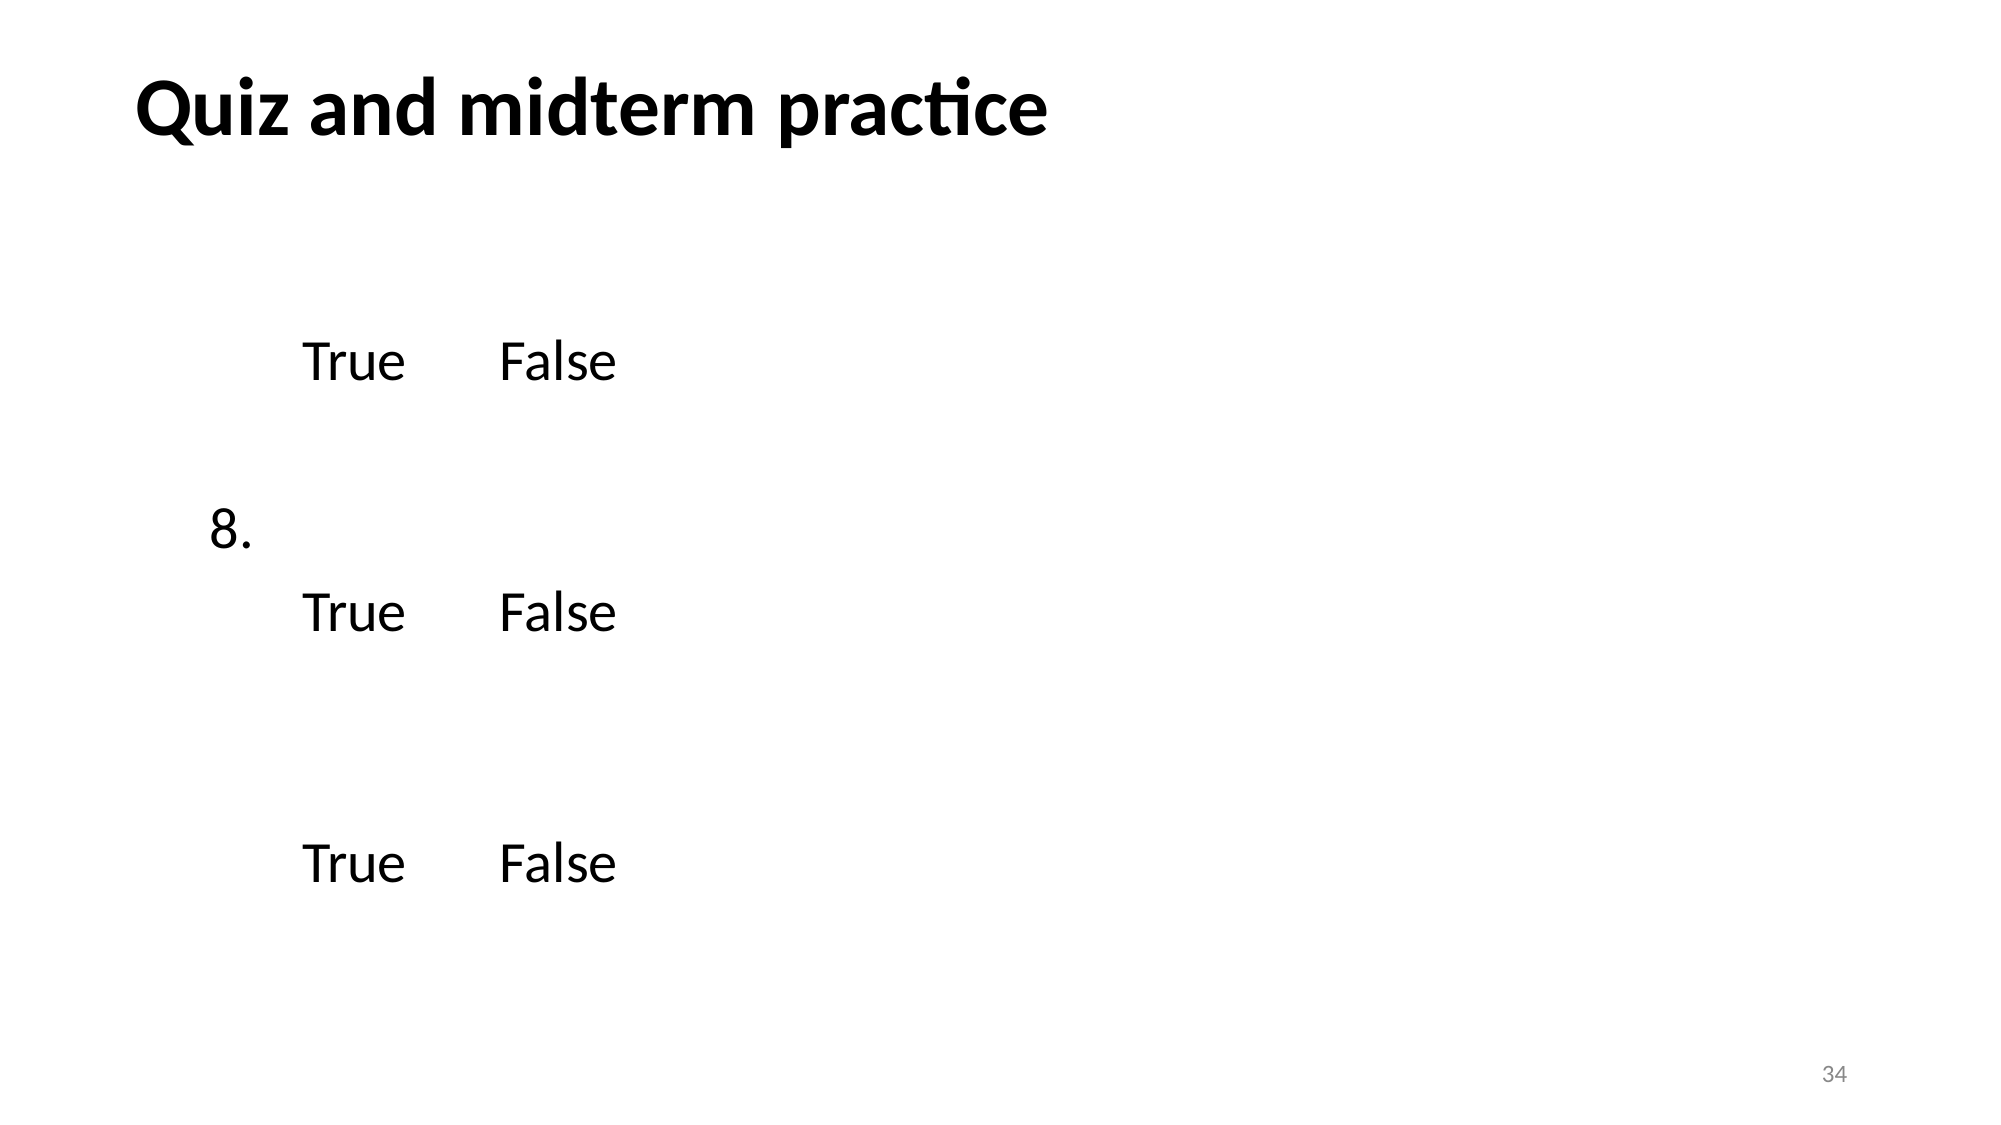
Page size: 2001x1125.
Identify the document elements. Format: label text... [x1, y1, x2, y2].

title Quiz and midterm practice [120, 0, 1725, 218]
slide_number 34 [1412, 1042, 1863, 1103]
